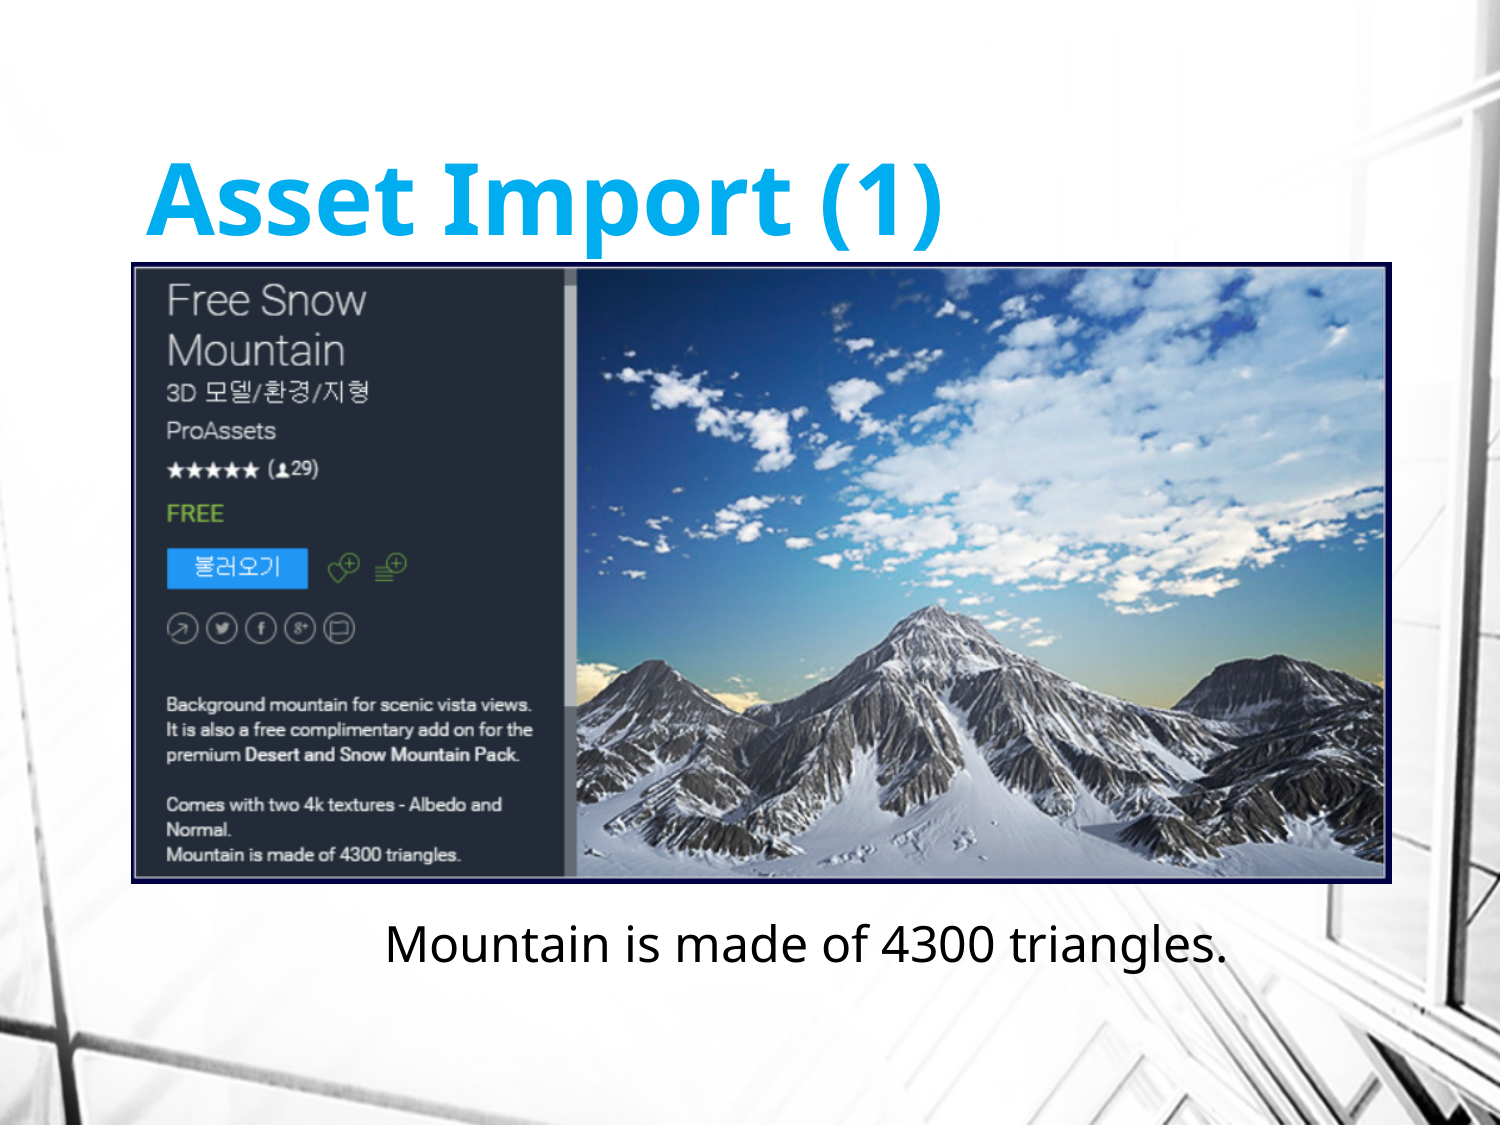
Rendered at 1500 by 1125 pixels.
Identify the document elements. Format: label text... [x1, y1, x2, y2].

title Asset Import (1) [131, 87, 1483, 263]
text_box Mountain is made of 4300 triangles. [369, 905, 1244, 980]
picture [0, 0, 1500, 1125]
